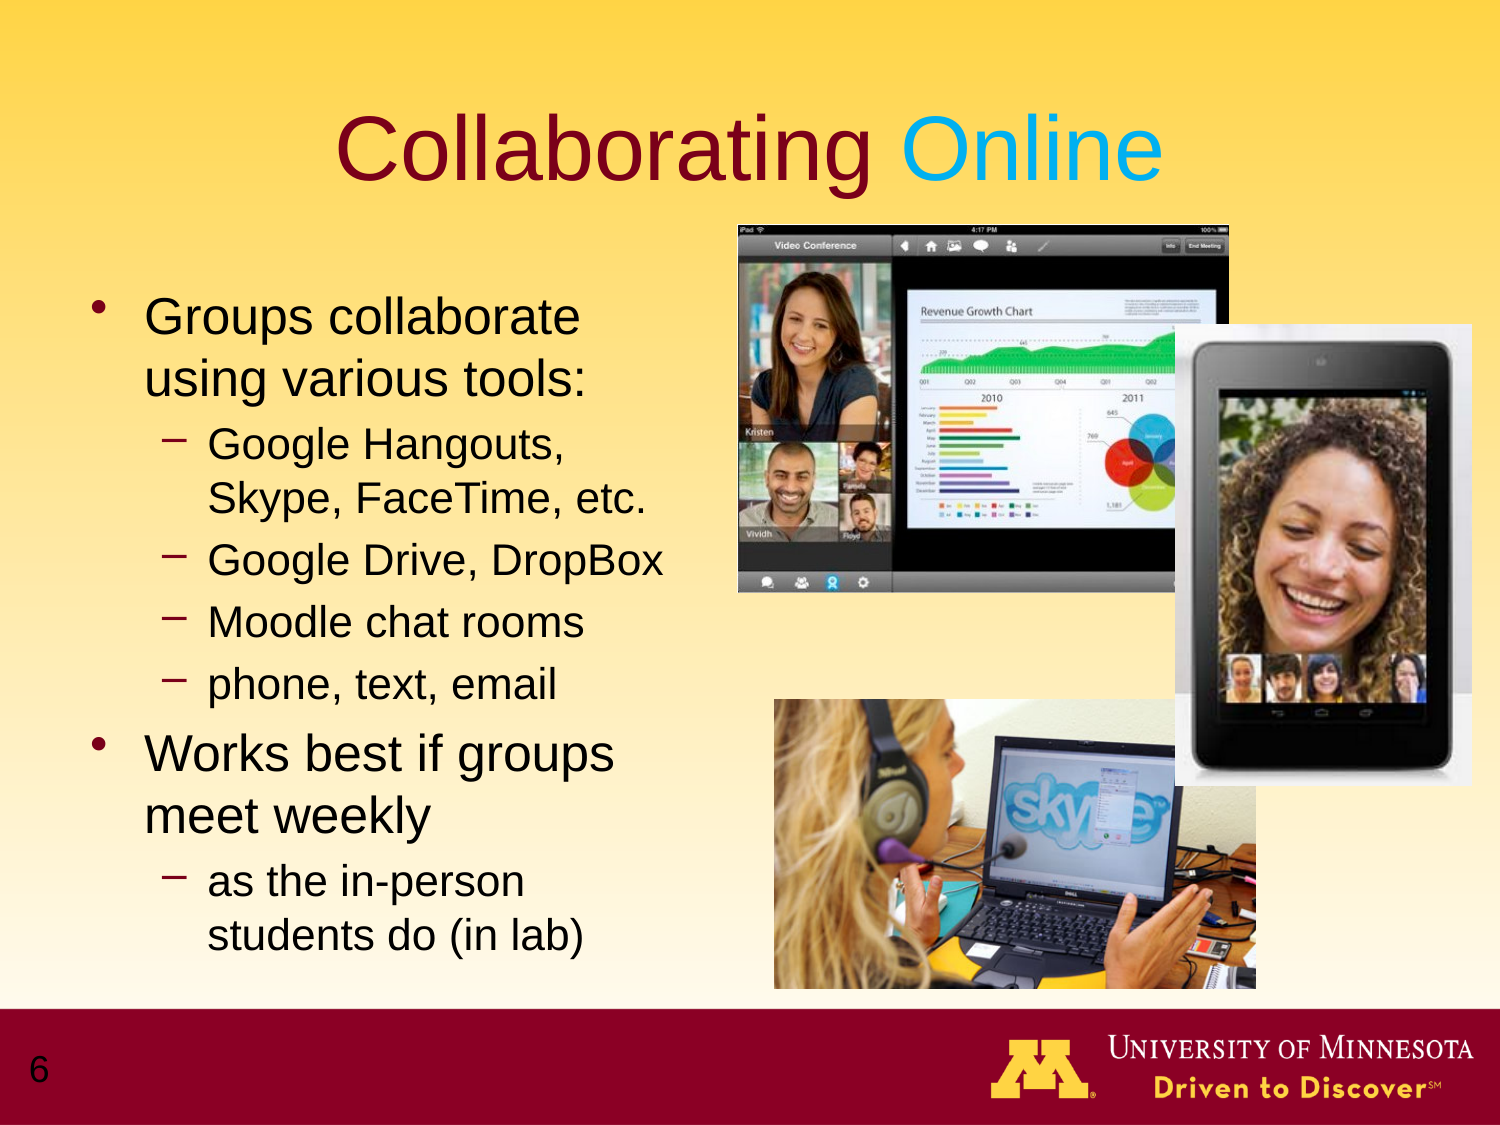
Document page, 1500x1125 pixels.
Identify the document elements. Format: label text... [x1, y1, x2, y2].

list Groups collaborate using various tools: Google Hangouts, Skype, FaceTime, etc. Google Drive, DropBox Moodle chat rooms phone, text, email Works best if groups meet weekly as the in-person students do (in lab) [75, 275, 700, 975]
title Collaborating Online [112, 50, 1388, 238]
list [1174, 324, 1473, 787]
picture [0, 0, 1500, 1125]
